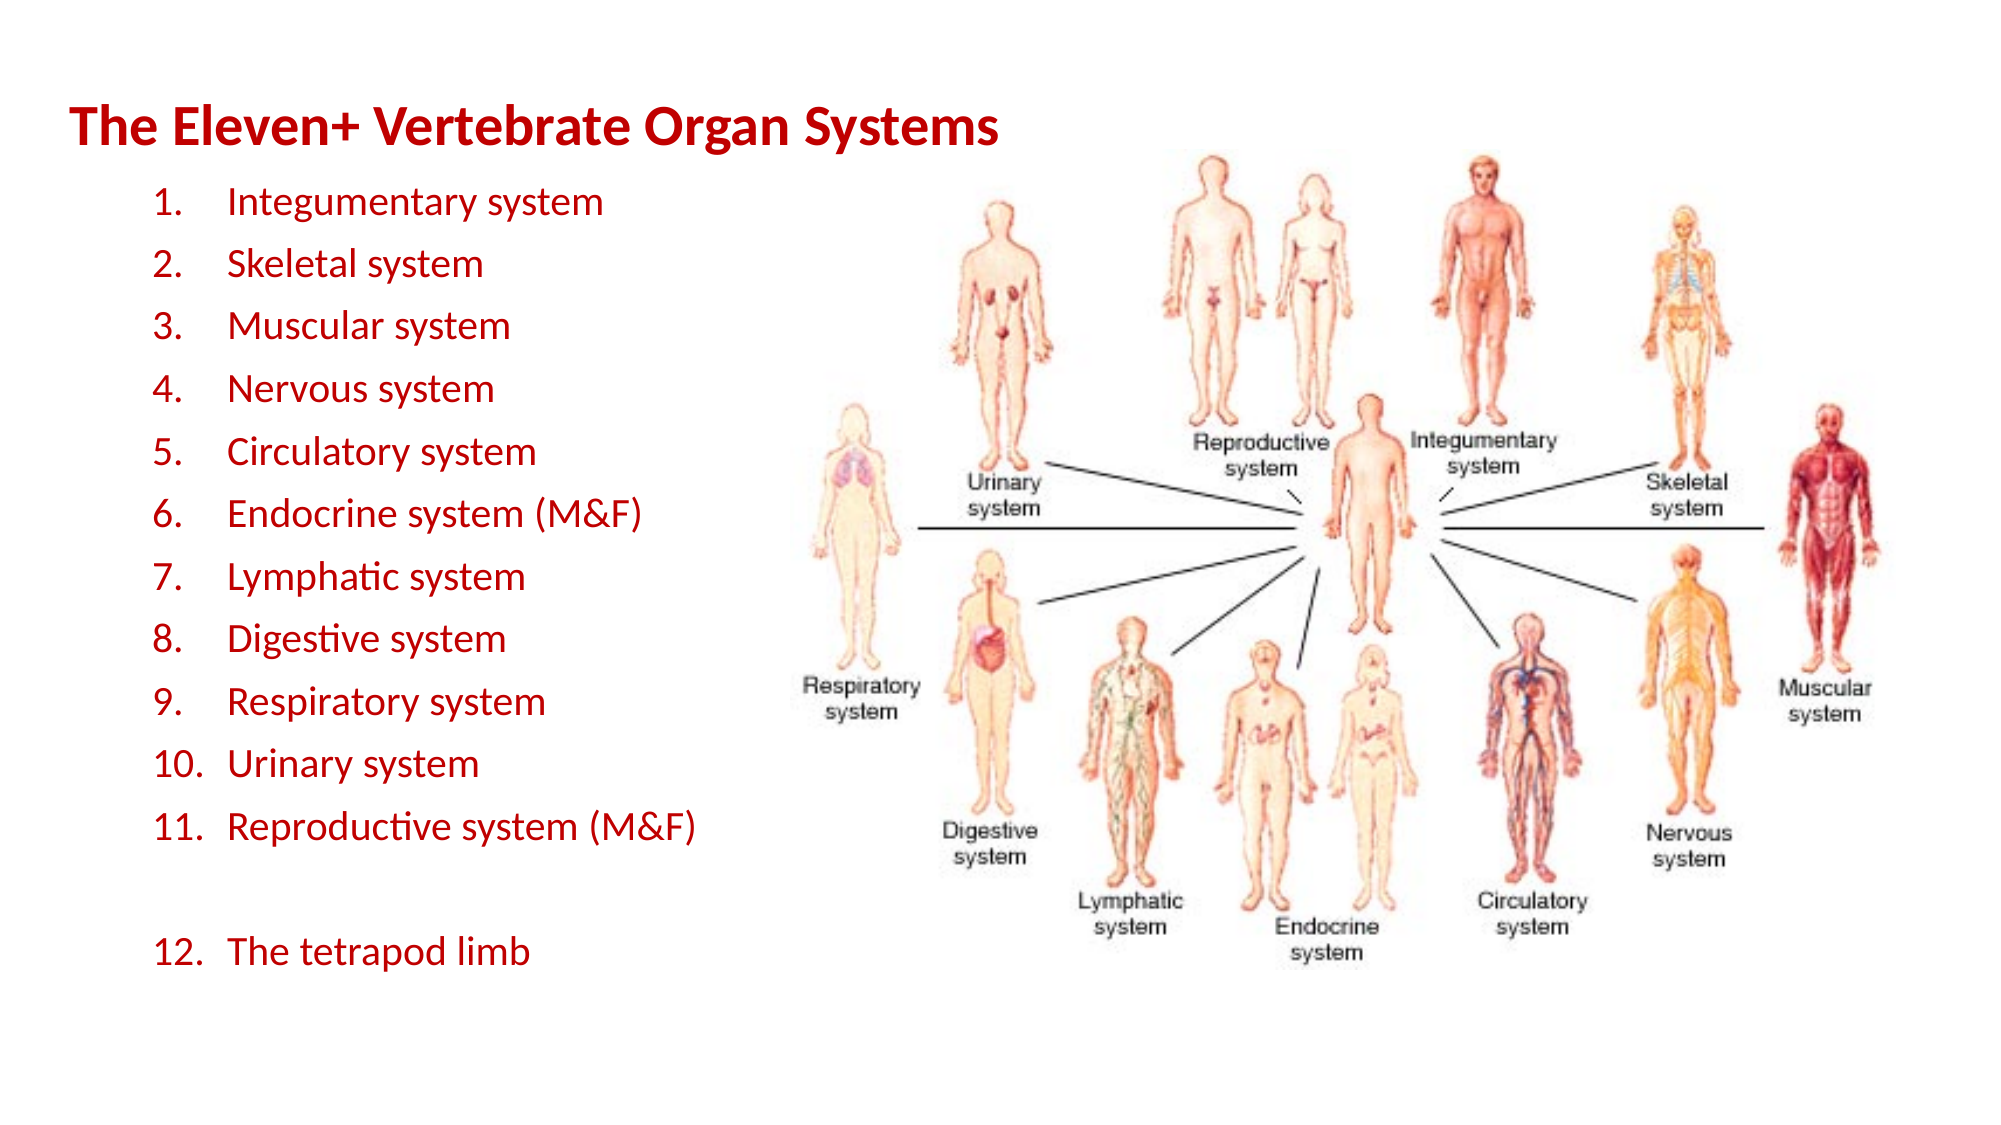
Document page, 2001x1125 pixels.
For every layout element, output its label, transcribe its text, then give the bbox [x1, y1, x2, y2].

picture [789, 149, 1896, 971]
text_box The Eleven+ Vertebrate Organ Systems [54, 80, 1027, 166]
text_box Integumentary system Skeletal system Muscular system Nervous system Circulatory system Endocrine system (M&F) Lymphatic system Digestive system Respiratory system Urinary system Reproductive system (M&F) The tetrapod limb [137, 166, 749, 989]
